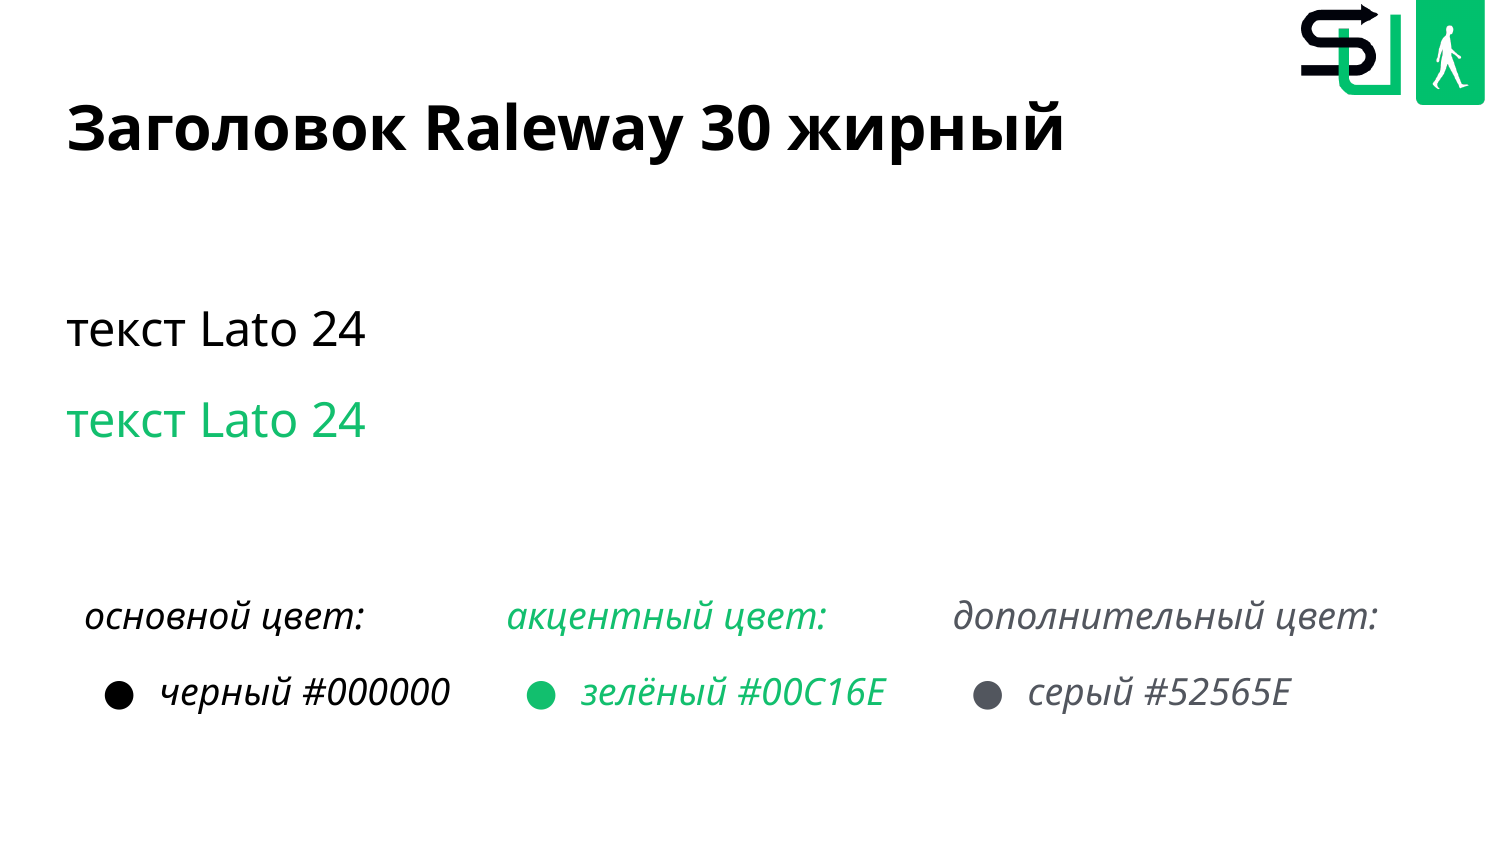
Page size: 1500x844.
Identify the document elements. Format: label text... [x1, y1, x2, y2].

picture [1416, 0, 1486, 105]
text_box дополнительный цвет: серый #52565E [1133, 569, 1500, 729]
list текст Lato 24 текст Lato 24 [51, 273, 1449, 464]
title Заголовок Raleway 30 жирный [51, 72, 1449, 167]
text_box акцентный цвет: зелёный #00C16E [491, 569, 1133, 729]
picture [1300, 3, 1402, 95]
text_box основной цвет: черный #000000 [69, 569, 491, 729]
